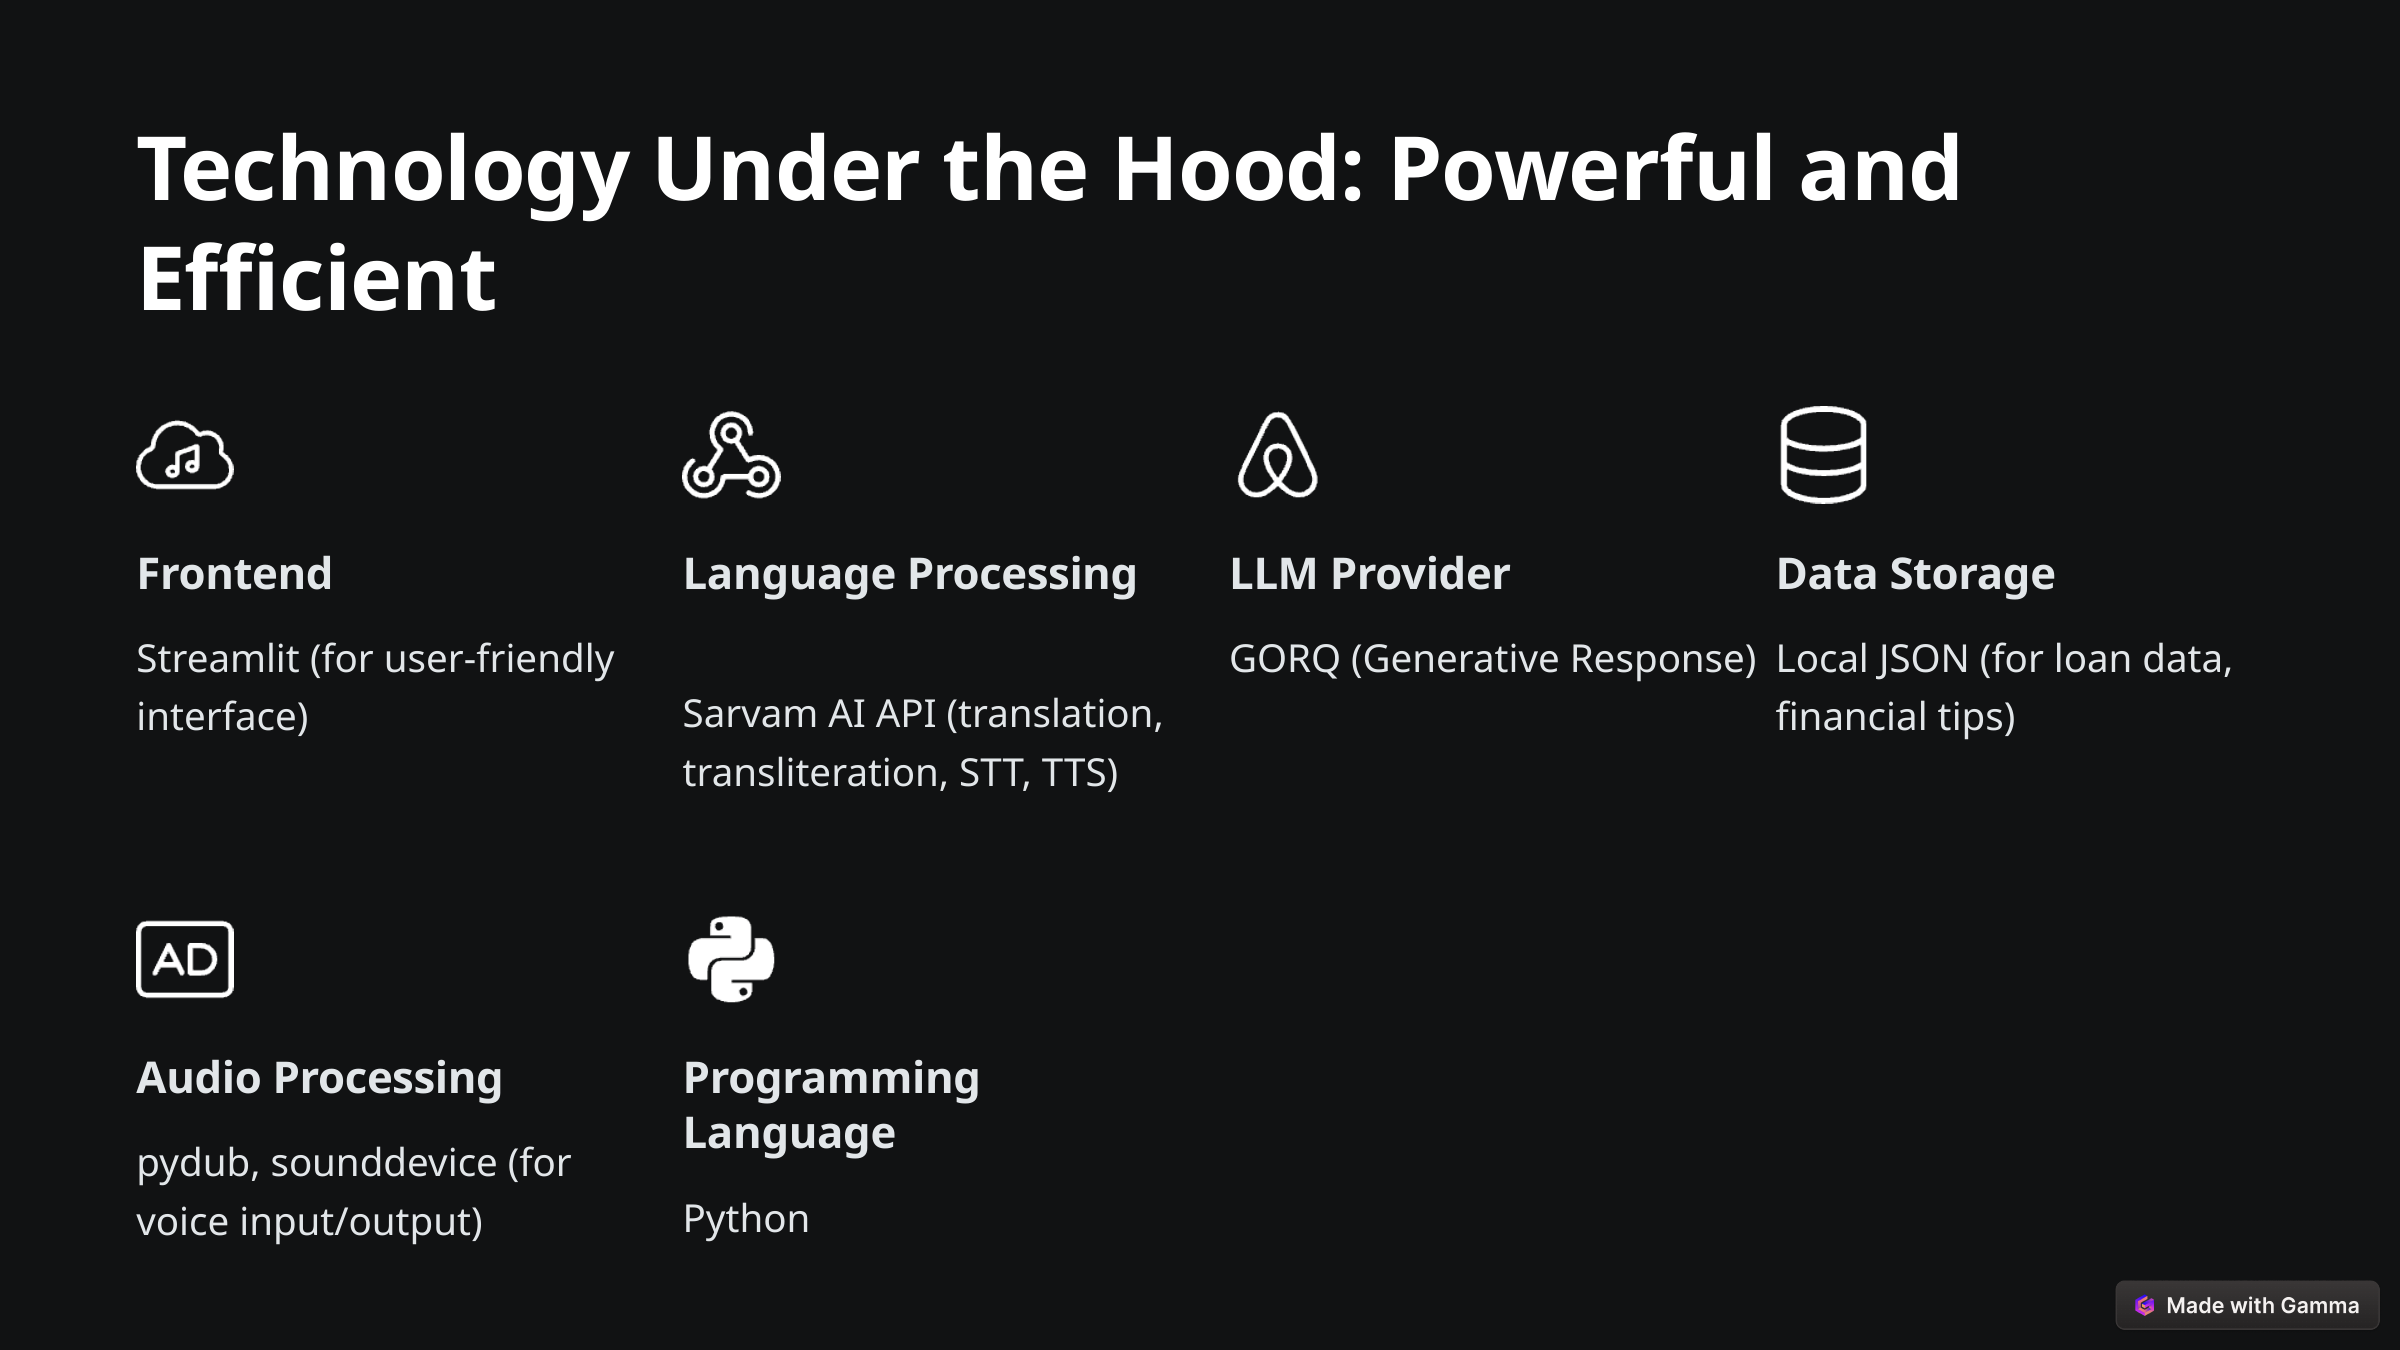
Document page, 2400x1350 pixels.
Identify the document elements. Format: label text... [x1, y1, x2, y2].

text_box Sarvam AI API (translation, transliteration, STT, TTS) [682, 676, 1171, 794]
text_box Frontend [136, 542, 580, 599]
text_box Local JSON (for loan data, financial tips) [1775, 621, 2264, 739]
picture [682, 910, 781, 1009]
text_box Python [682, 1181, 1171, 1240]
picture [682, 406, 781, 504]
text_box Technology Under the Hood: Powerful and Efficient [136, 107, 2264, 329]
text_box Streamlit (for user-friendly interface) [136, 621, 625, 739]
text_box pydub, sounddevice (for voice input/output) [136, 1126, 625, 1243]
picture [1775, 406, 1873, 504]
text_box Audio Processing [136, 1047, 580, 1103]
picture [2106, 1271, 2389, 1339]
text_box Data Storage [1775, 542, 2219, 599]
picture [1229, 406, 1327, 504]
picture [136, 406, 234, 504]
picture [136, 910, 234, 1009]
text_box LLM Provider [1229, 542, 1673, 599]
text_box GORQ (Generative Response) [1229, 621, 1718, 681]
text_box Language Processing [682, 542, 1171, 654]
text_box Programming Language [682, 1047, 1171, 1158]
